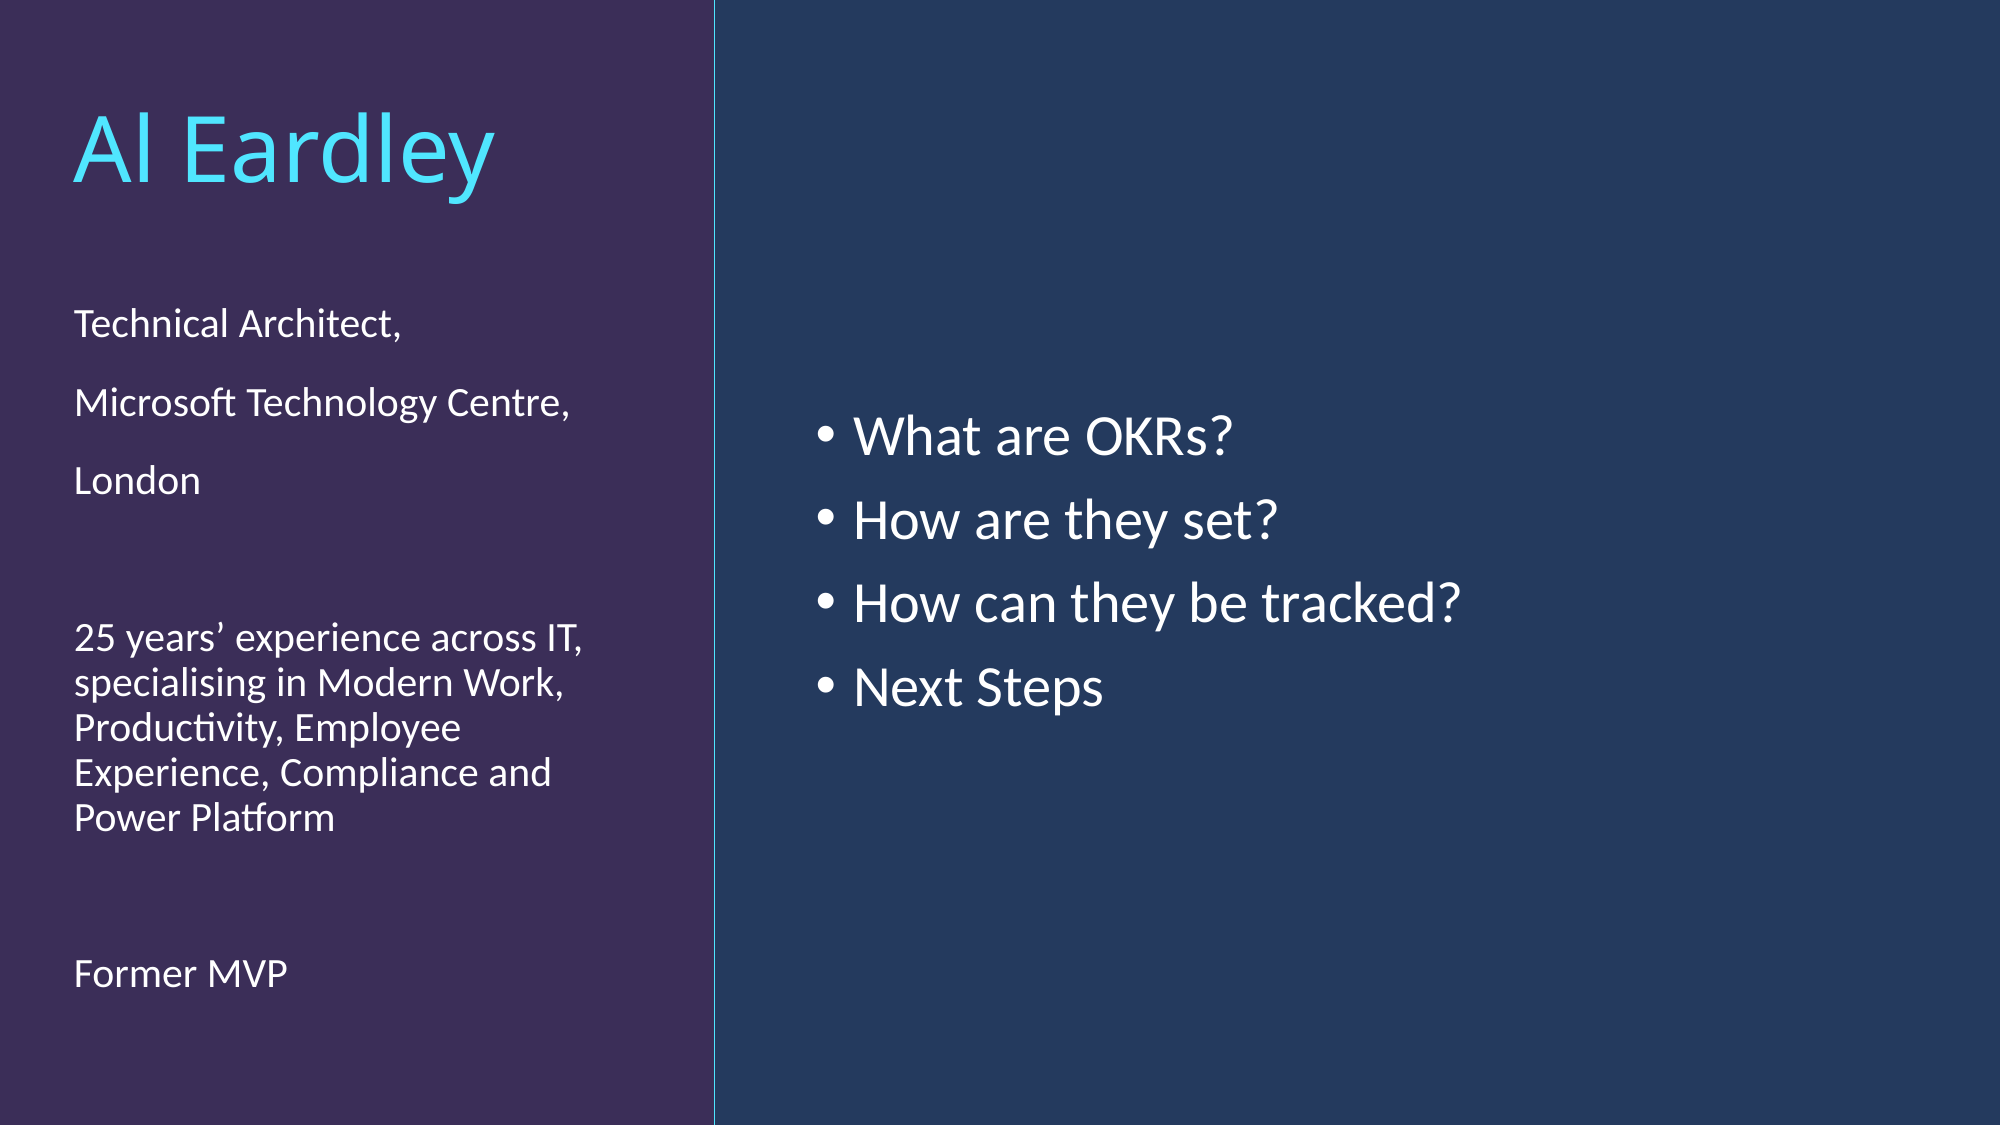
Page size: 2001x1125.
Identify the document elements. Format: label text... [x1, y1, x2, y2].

title Al Eardley [59, 96, 650, 191]
list Technical Architect, Microsoft Technology Centre, London 25 years’ experience across IT, specialising in Modern Work, Productivity, Employee Experience, Compliance and Power Platform Former MVP [59, 210, 650, 1029]
list What are OKRs? How are they set? How can they be tracked? Next Steps [800, 96, 1928, 1029]
